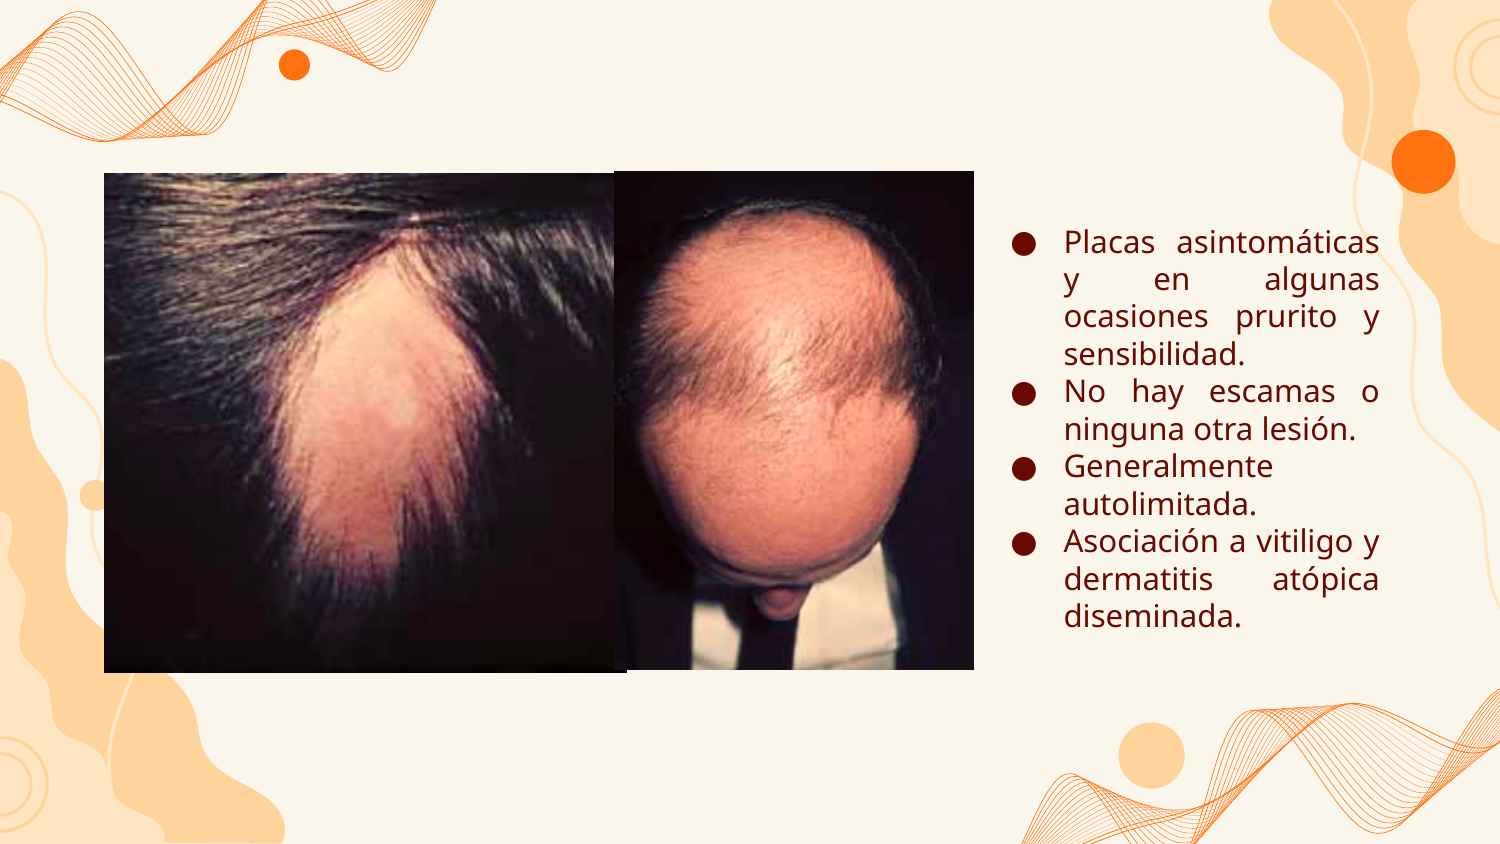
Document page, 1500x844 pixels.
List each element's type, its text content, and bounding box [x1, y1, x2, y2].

picture [104, 171, 974, 673]
subtitle Placas asintomáticas y en algunas ocasiones prurito y sensibilidad. No hay escamas o ninguna otra lesión. Generalmente autolimitada. Asociación a vitiligo y dermatitis atópica diseminada. [978, 206, 1396, 640]
